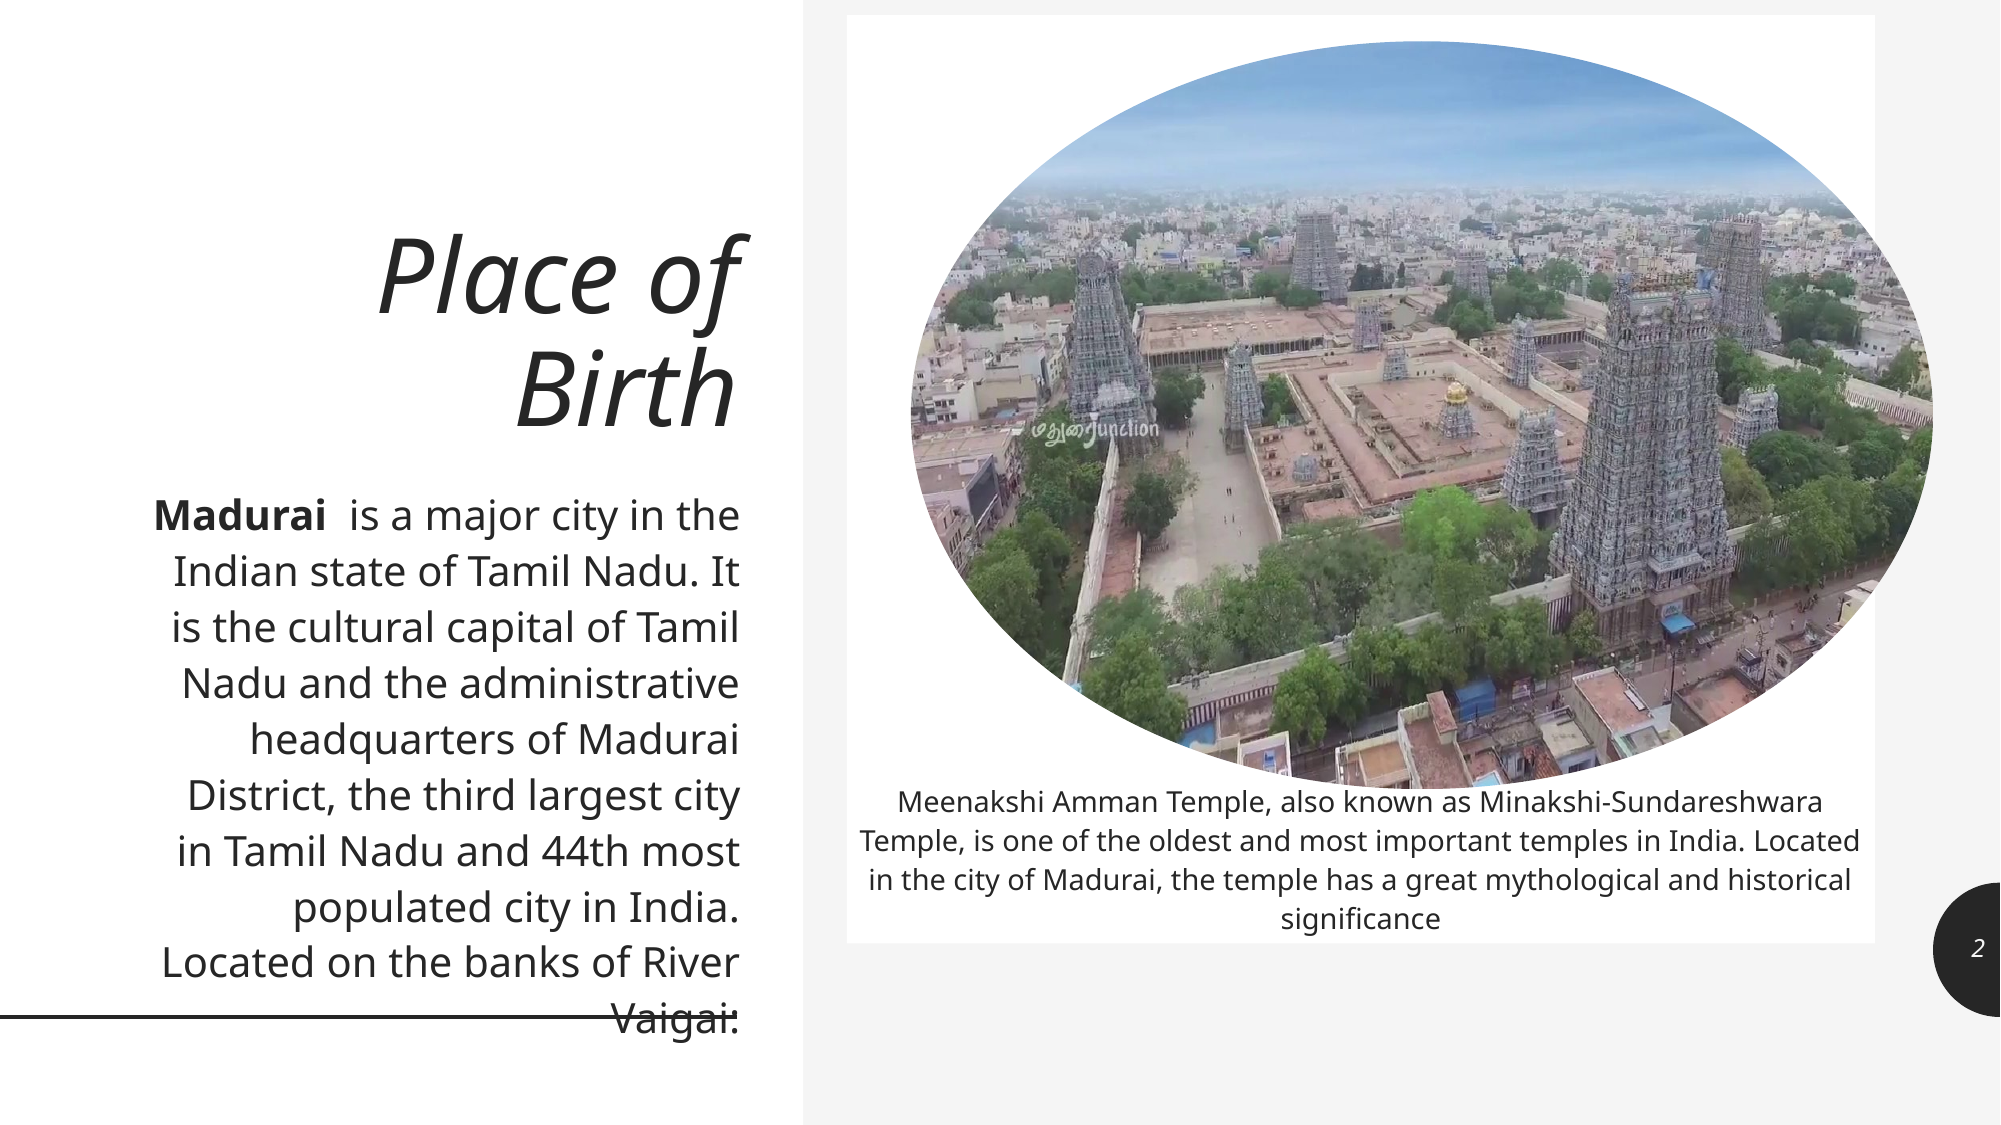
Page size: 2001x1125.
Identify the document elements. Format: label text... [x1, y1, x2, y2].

picture [910, 41, 1934, 790]
title Place of Birth [125, 91, 754, 457]
list Meenakshi Amman Temple, also known as Minakshi-Sundareshwara Temple, is one of the oldest and most important temples in India. Located in the city of Madurai, the temple has a great mythological and historical significance [846, 15, 1875, 944]
slide_number 2 [1933, 919, 2000, 980]
list Madurai is a major city in the Indian state of Tamil Nadu. It is the cultural capital of Tamil Nadu and the administrative headquarters of Madurai District, the third largest city in Tamil Nadu and 44th most populated city in India. Located on the banks of River Vaigai: [125, 474, 756, 944]
